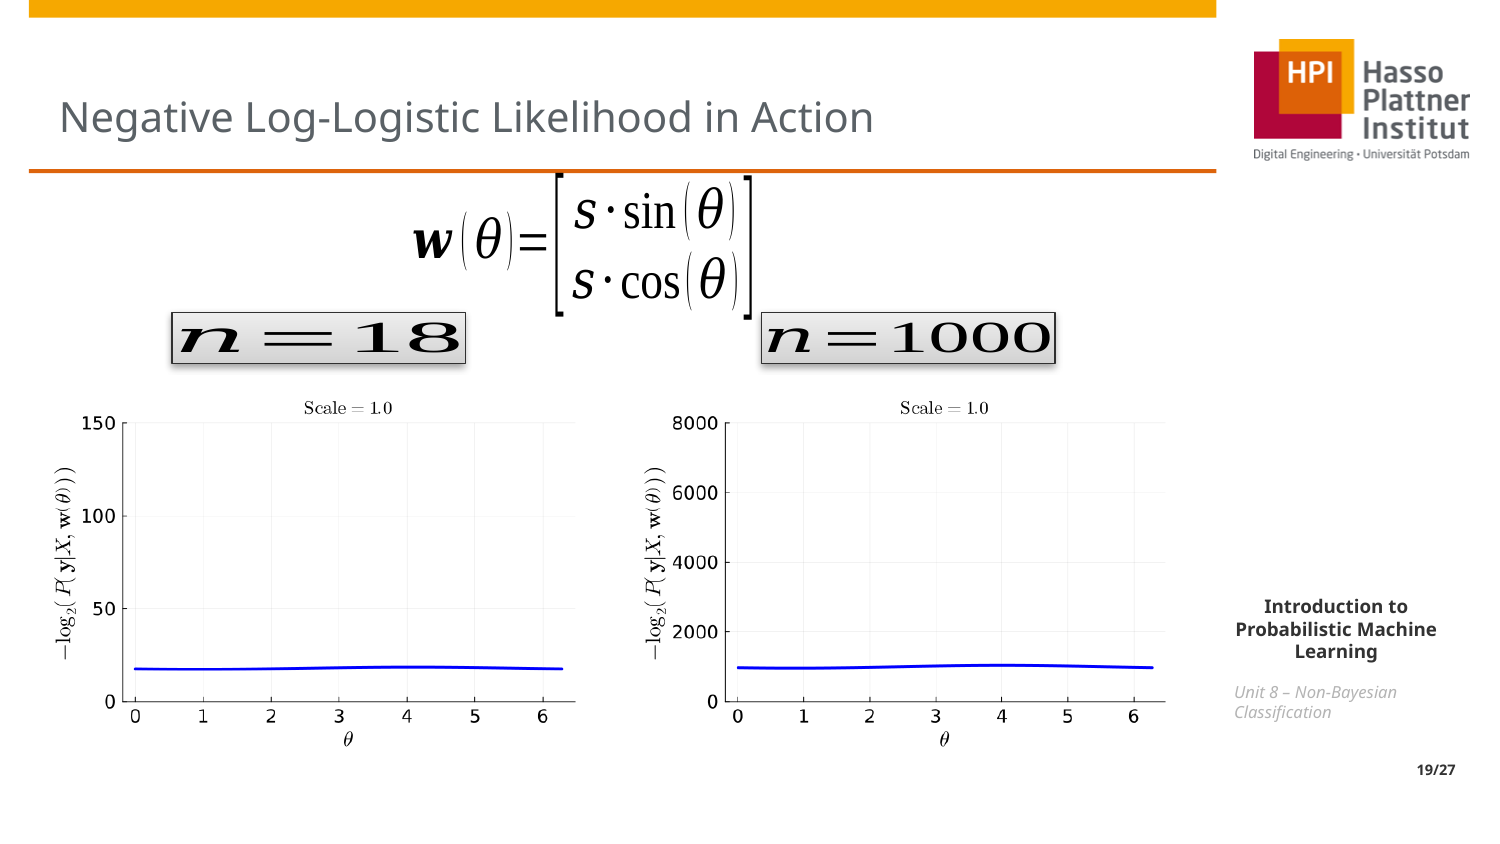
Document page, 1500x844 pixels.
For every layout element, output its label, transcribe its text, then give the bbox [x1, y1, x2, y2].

picture [642, 395, 1175, 751]
picture [52, 395, 585, 751]
picture [1254, 39, 1470, 161]
title Negative Log-Logistic Likelihood in Action [58, 17, 1187, 170]
